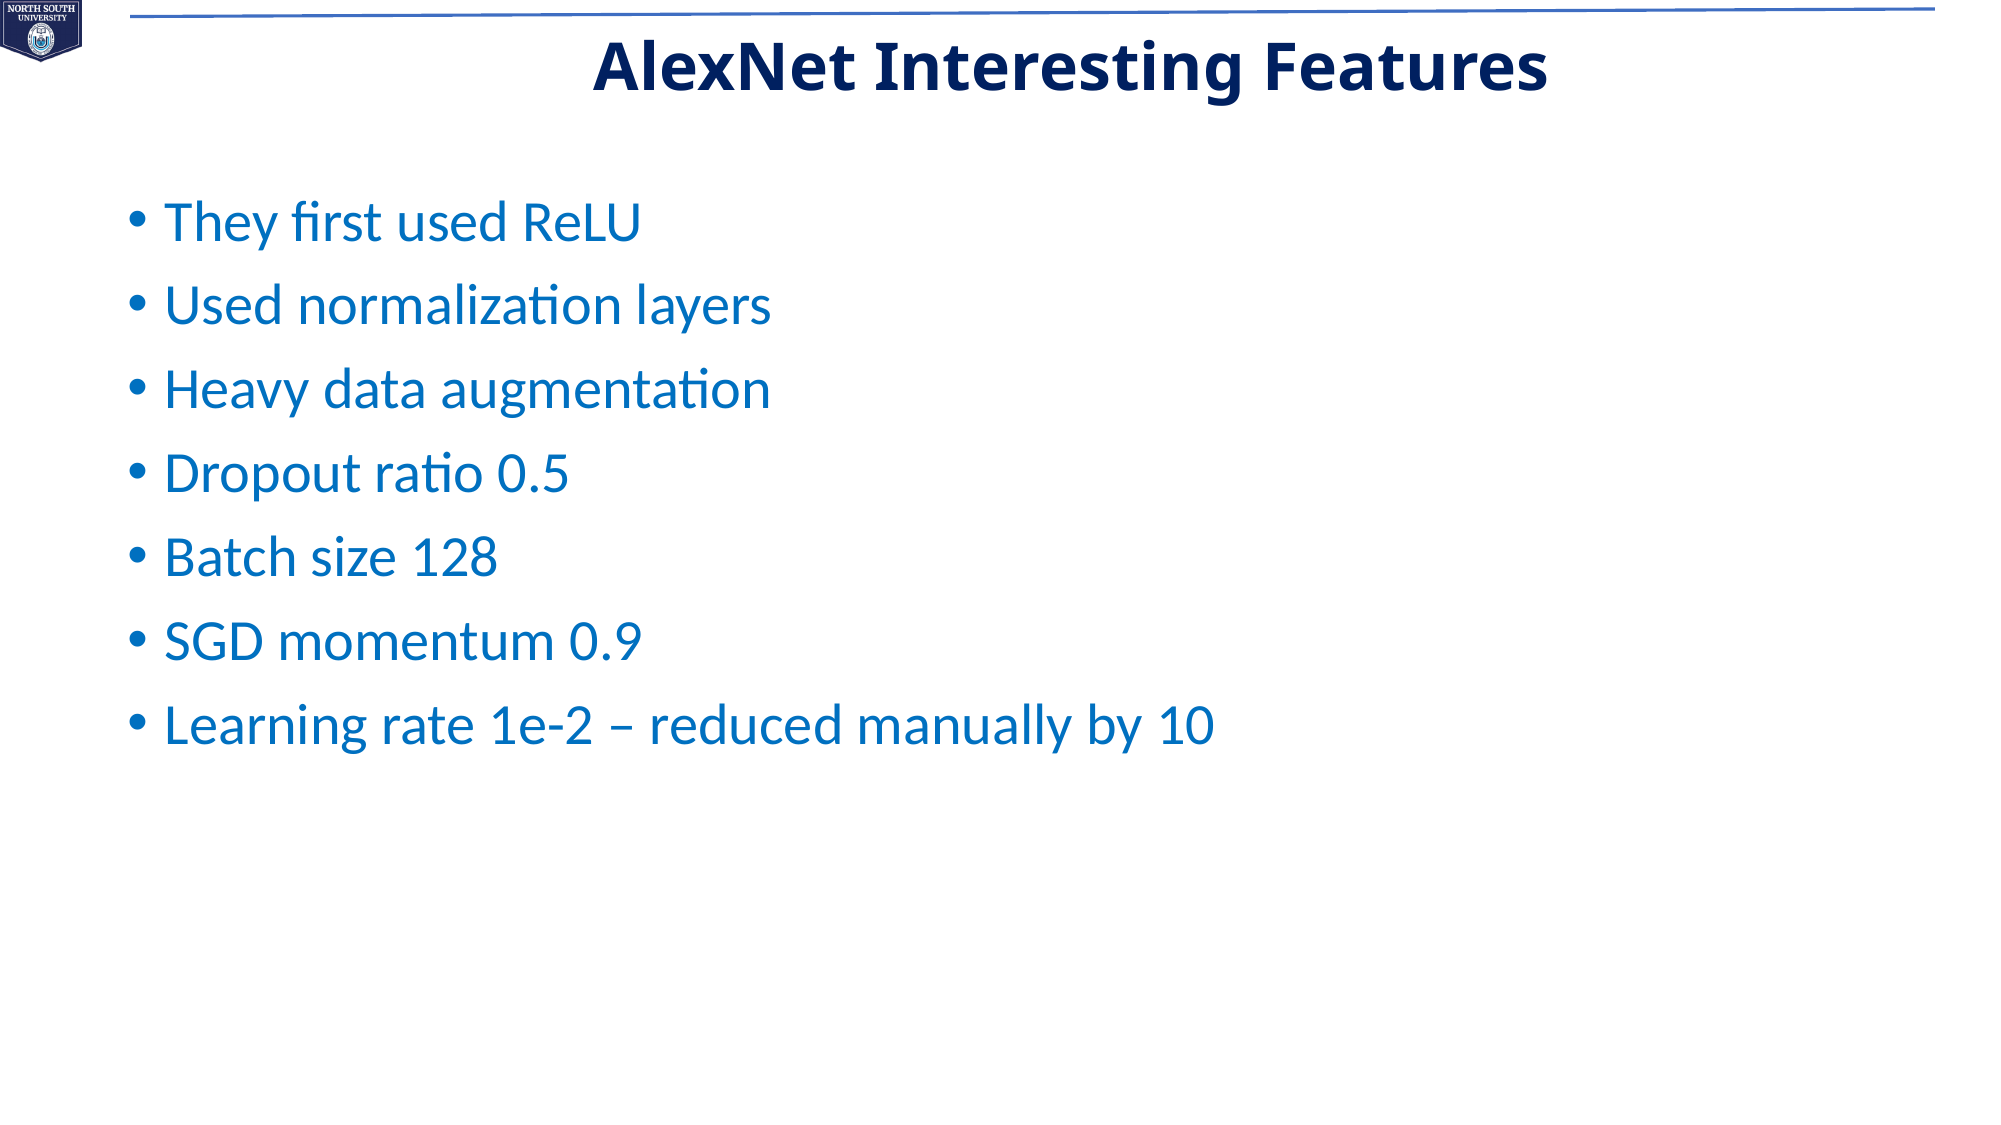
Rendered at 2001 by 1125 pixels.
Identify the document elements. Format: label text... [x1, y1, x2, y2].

text_box They first used ReLU Used normalization layers Heavy data augmentation Dropout ratio 0.5 Batch size 128 SGD momentum 0.9 Learning rate 1e-2 – reduced manually by 10 [112, 183, 1970, 1043]
text_box AlexNet Interesting Features [209, 25, 1935, 112]
picture [0, 0, 82, 65]
